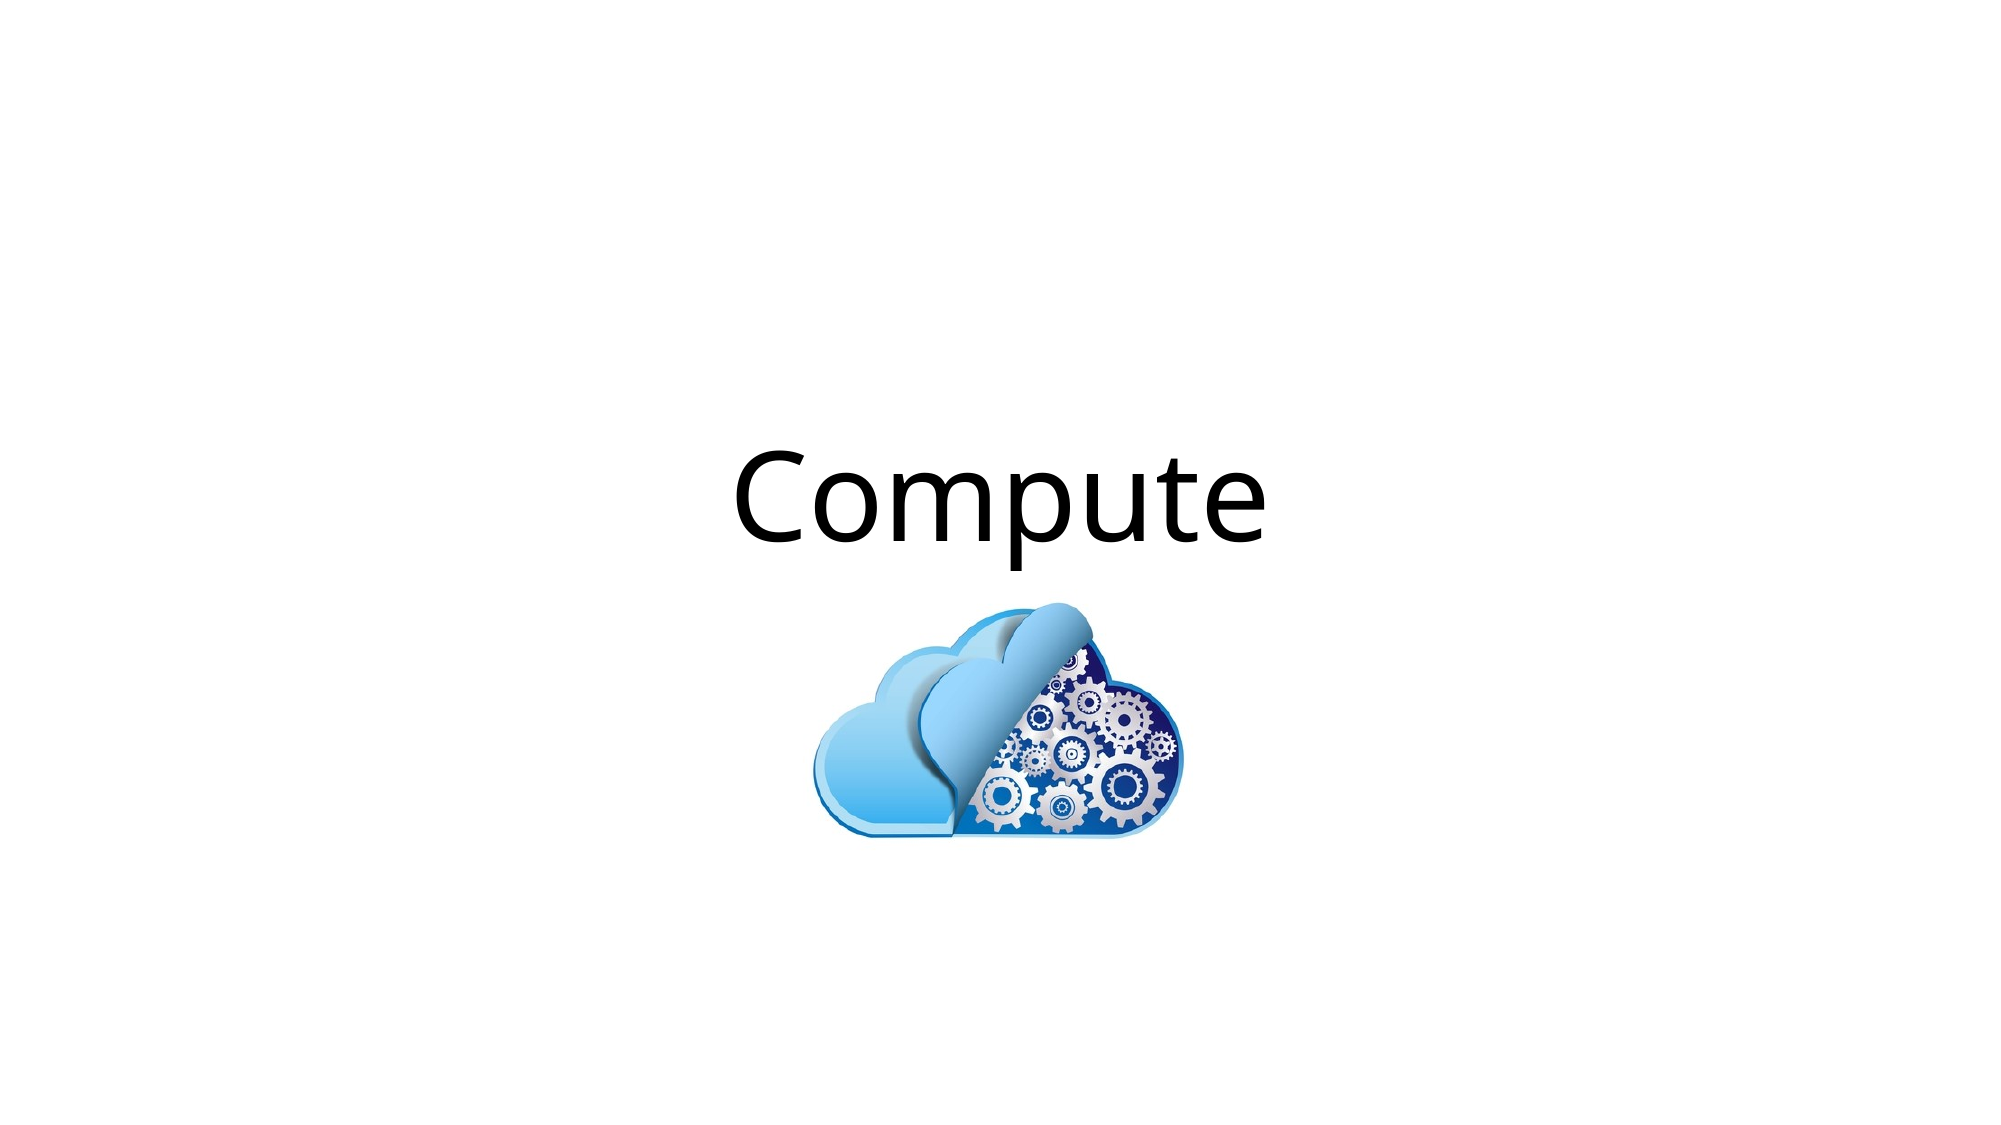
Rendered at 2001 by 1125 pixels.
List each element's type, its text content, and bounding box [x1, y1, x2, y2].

title Compute [249, 184, 1750, 576]
picture [774, 589, 1225, 863]
